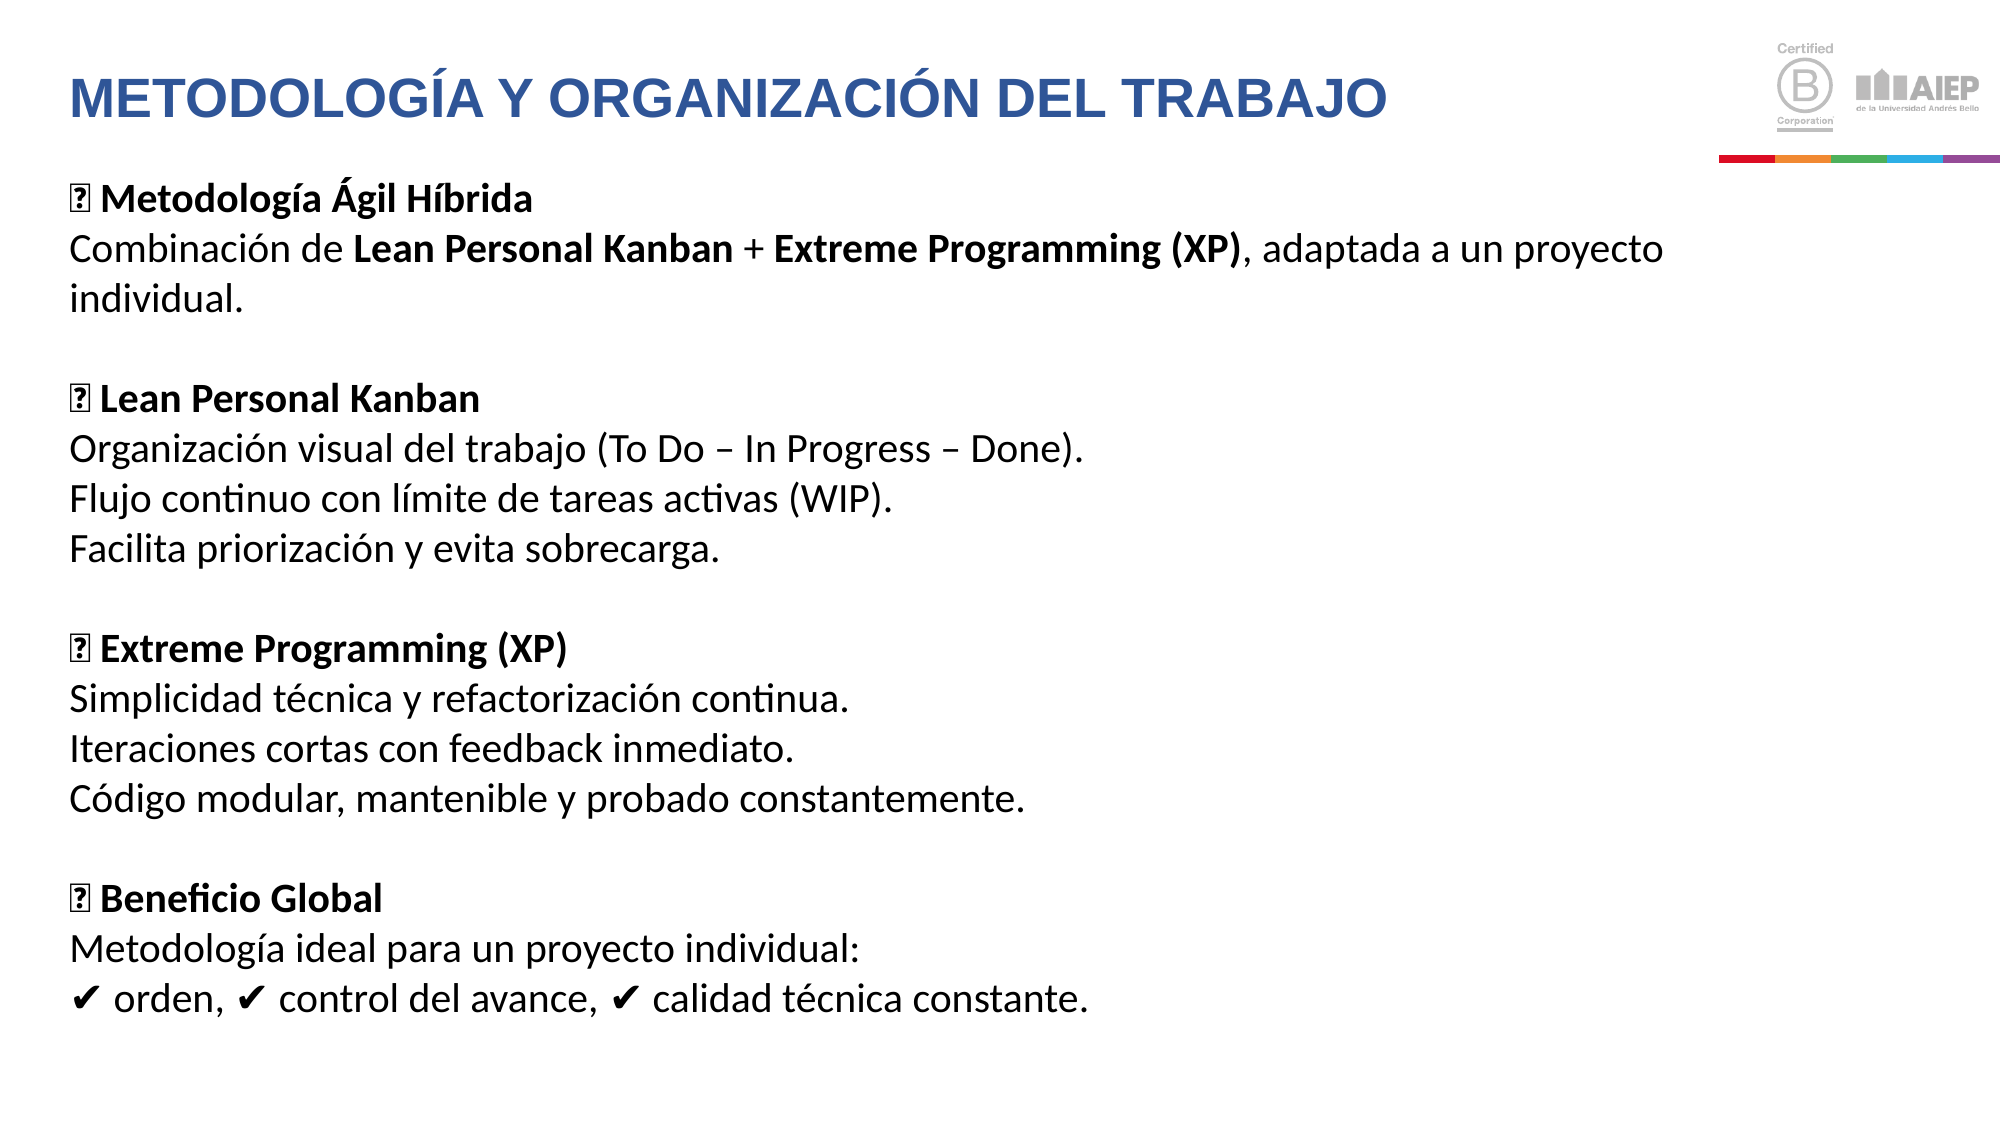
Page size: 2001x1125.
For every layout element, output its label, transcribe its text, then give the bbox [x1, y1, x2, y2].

text_box 🧩 Metodología Ágil Híbrida Combinación de Lean Personal Kanban + Extreme Programming (XP), adaptada a un proyecto individual. 📌 Lean Personal Kanban Organización visual del trabajo (To Do – In Progress – Done). Flujo continuo con límite de tareas activas (WIP). Facilita priorización y evita sobrecarga. 📌 Extreme Programming (XP) Simplicidad técnica y refactorización continua. Iteraciones cortas con feedback inmediato. Código modular, mantenible y probado constantemente. 🎯 Beneficio Global Metodología ideal para un proyecto individual: ✔ orden, ✔ control del avance, ✔ calidad técnica constante. [54, 163, 1691, 1074]
title Metodología y Organización del Trabajo [54, 42, 1674, 158]
